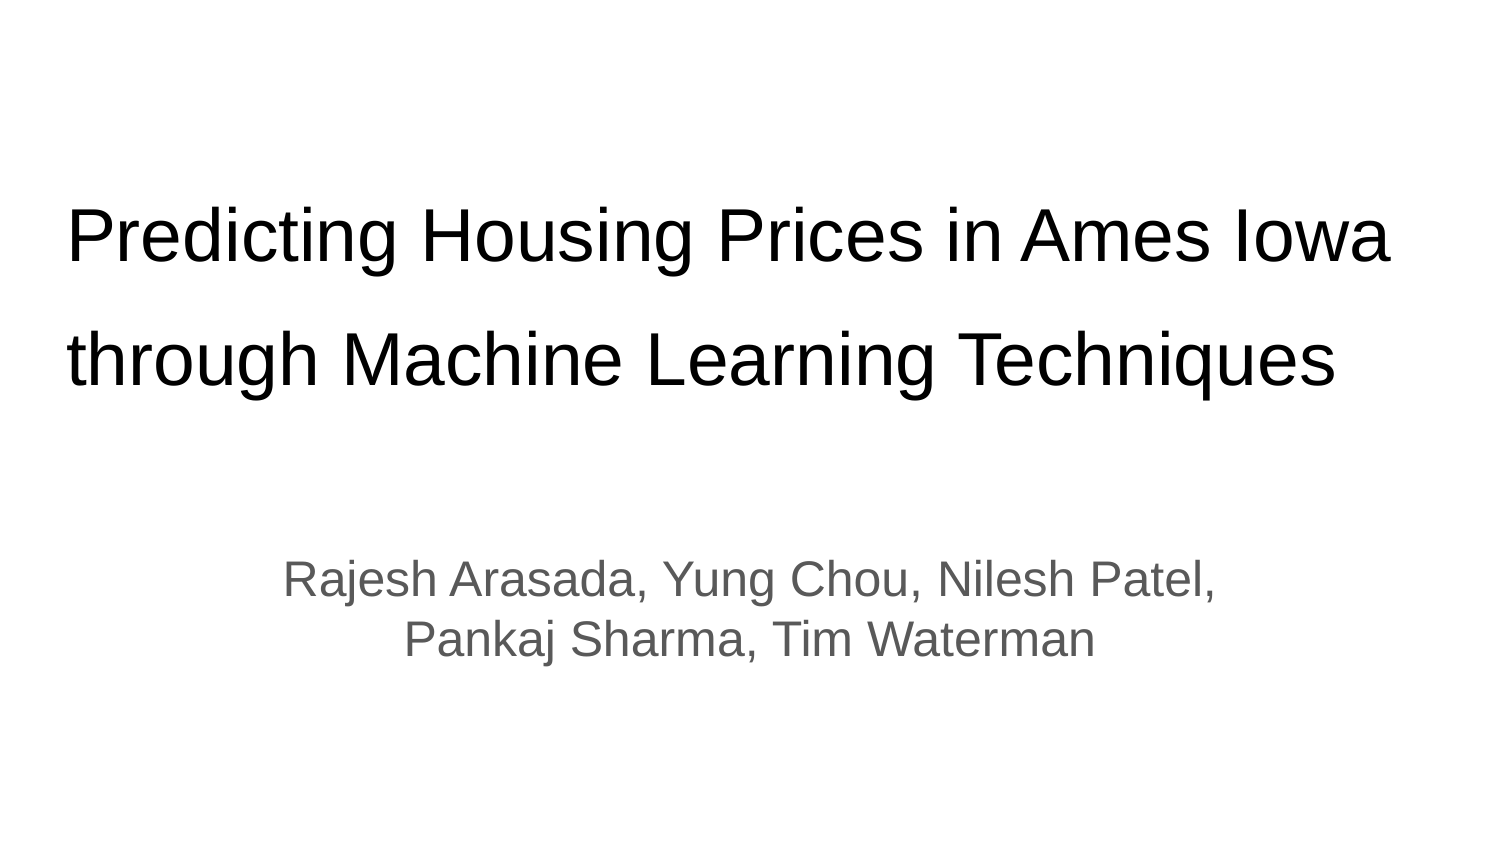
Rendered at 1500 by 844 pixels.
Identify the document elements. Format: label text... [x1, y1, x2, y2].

subtitle Rajesh Arasada, Yung Chou, Nilesh Patel, Pankaj Sharma, Tim Waterman [201, 530, 1299, 661]
title Predicting Housing Prices in Ames Iowa through Machine Learning Techniques [51, 144, 1449, 422]
